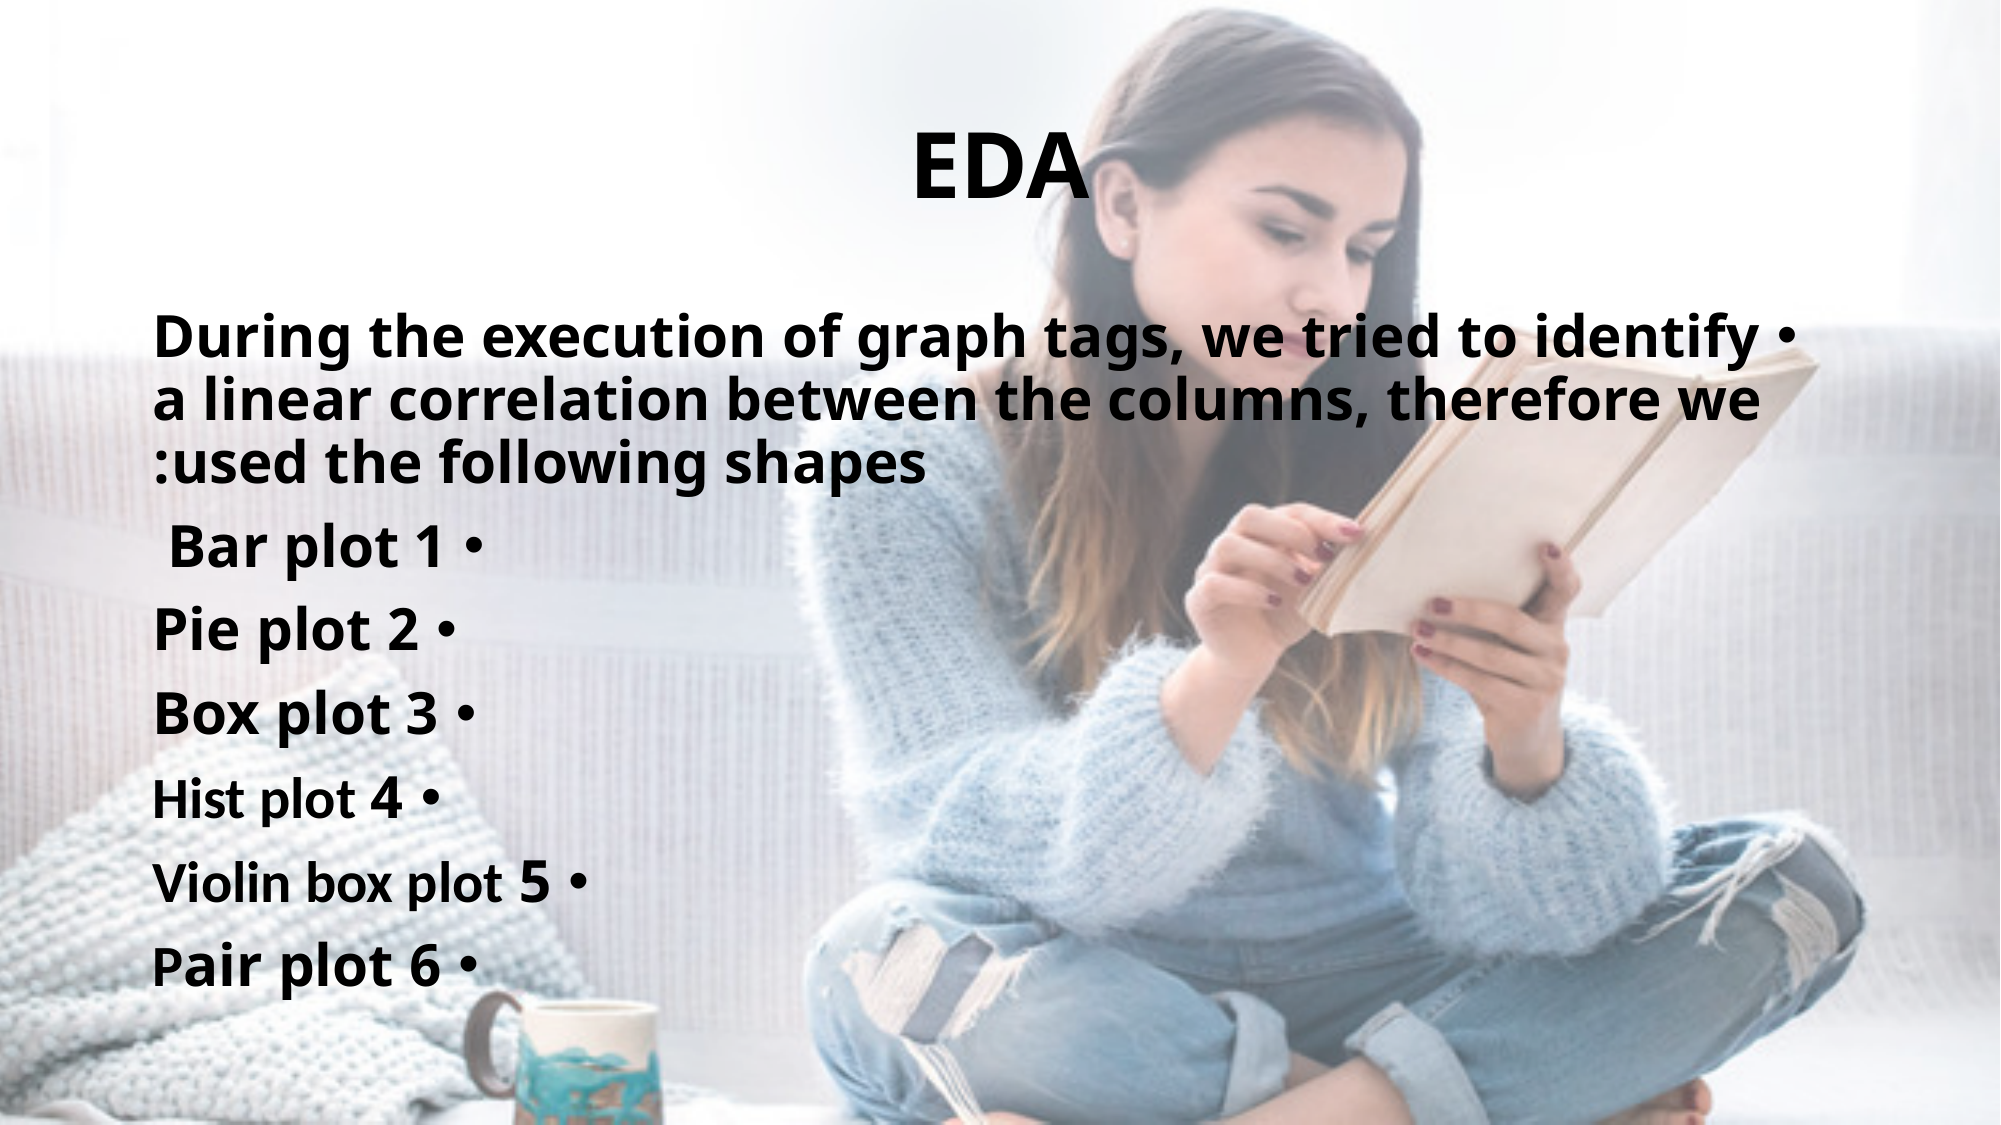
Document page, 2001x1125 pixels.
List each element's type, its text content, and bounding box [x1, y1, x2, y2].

list During the execution of graph tags, we tried to identify a linear correlation between the columns, therefore we used the following shapes: 1 Bar plot 2 Pie plot 3 Box plot 4 Hist plot 5 Violin box plot 6 Pair plot [137, 299, 1863, 1014]
title EDA [137, 59, 1863, 278]
